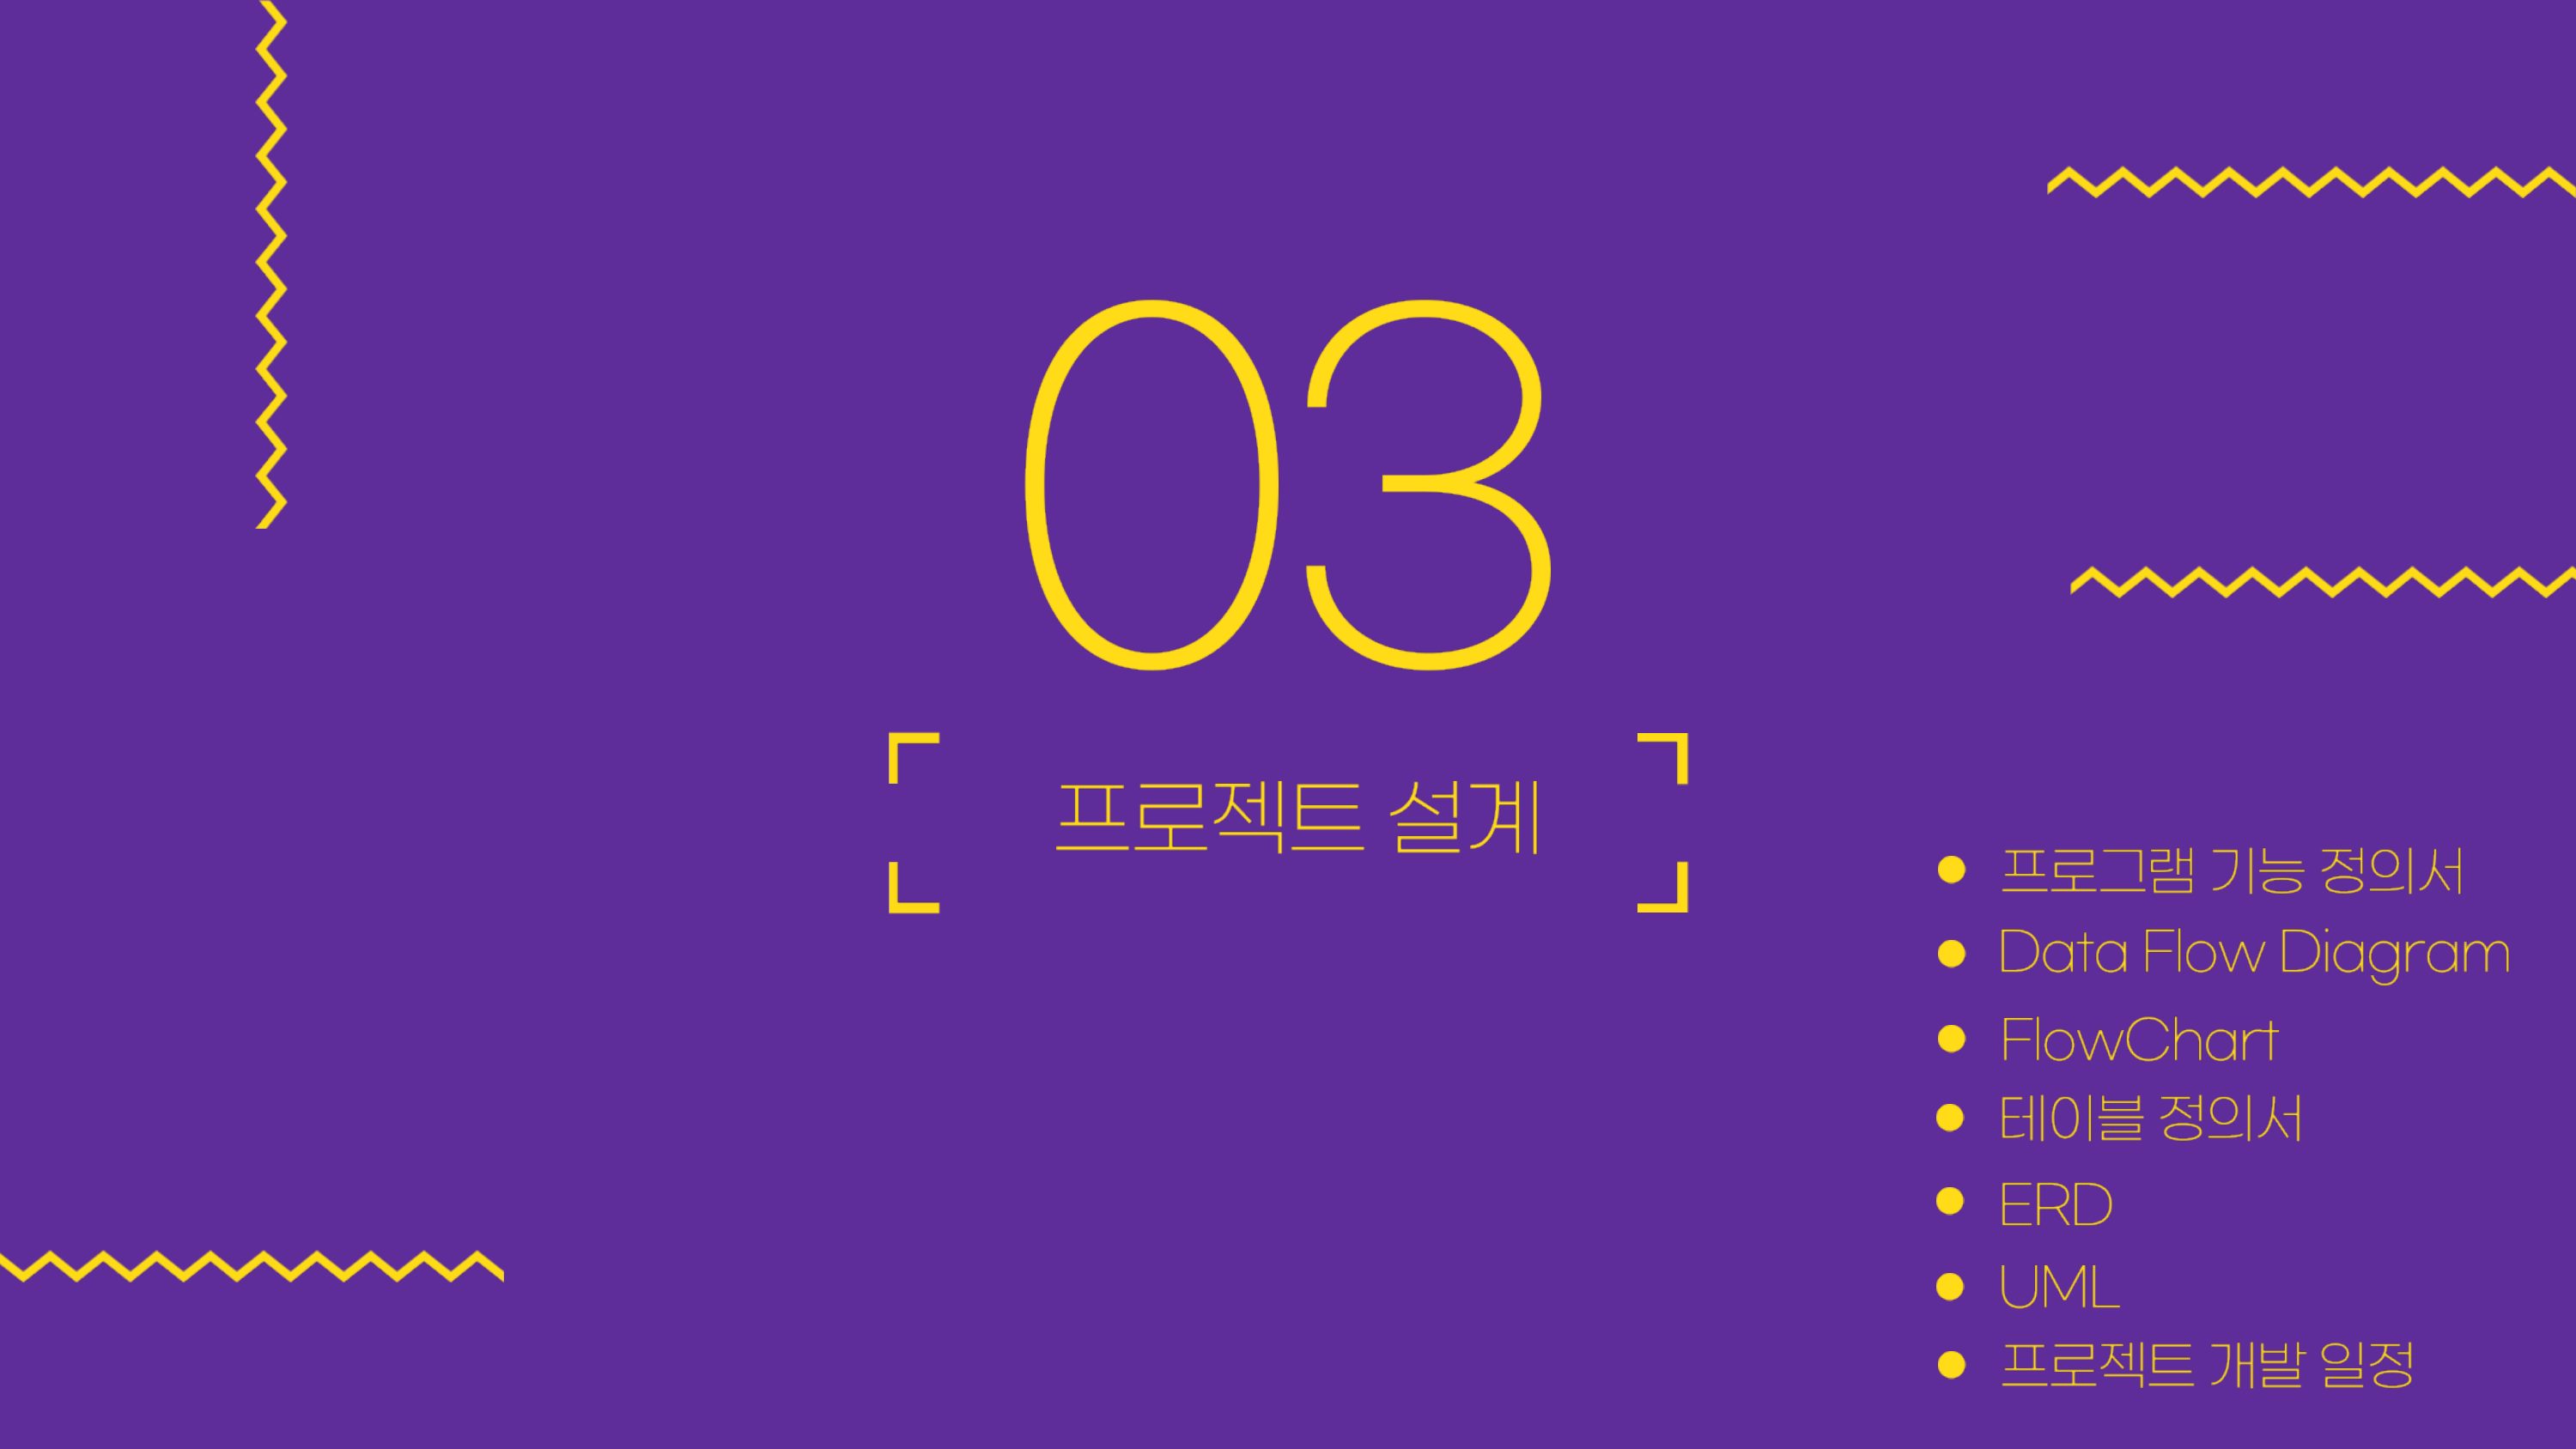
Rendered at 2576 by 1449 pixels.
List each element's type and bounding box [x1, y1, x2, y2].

text_box [1936, 1187, 1965, 1216]
text_box [1936, 1272, 1965, 1301]
text_box [888, 731, 940, 784]
picture [256, 1, 287, 247]
text_box [1637, 860, 1689, 913]
text_box [0, 1250, 504, 1283]
text_box [2047, 165, 2576, 198]
picture [1989, 826, 2537, 1428]
text_box [1936, 1104, 1965, 1132]
text_box [1937, 1351, 1966, 1379]
picture [819, 143, 1780, 1016]
text_box [1937, 939, 1966, 968]
text_box [888, 862, 940, 914]
text_box [1937, 856, 1966, 885]
text_box [7, 247, 536, 281]
text_box [1937, 1025, 1966, 1053]
picture [256, 281, 287, 528]
text_box [1637, 733, 1689, 785]
text_box [2070, 566, 2576, 599]
